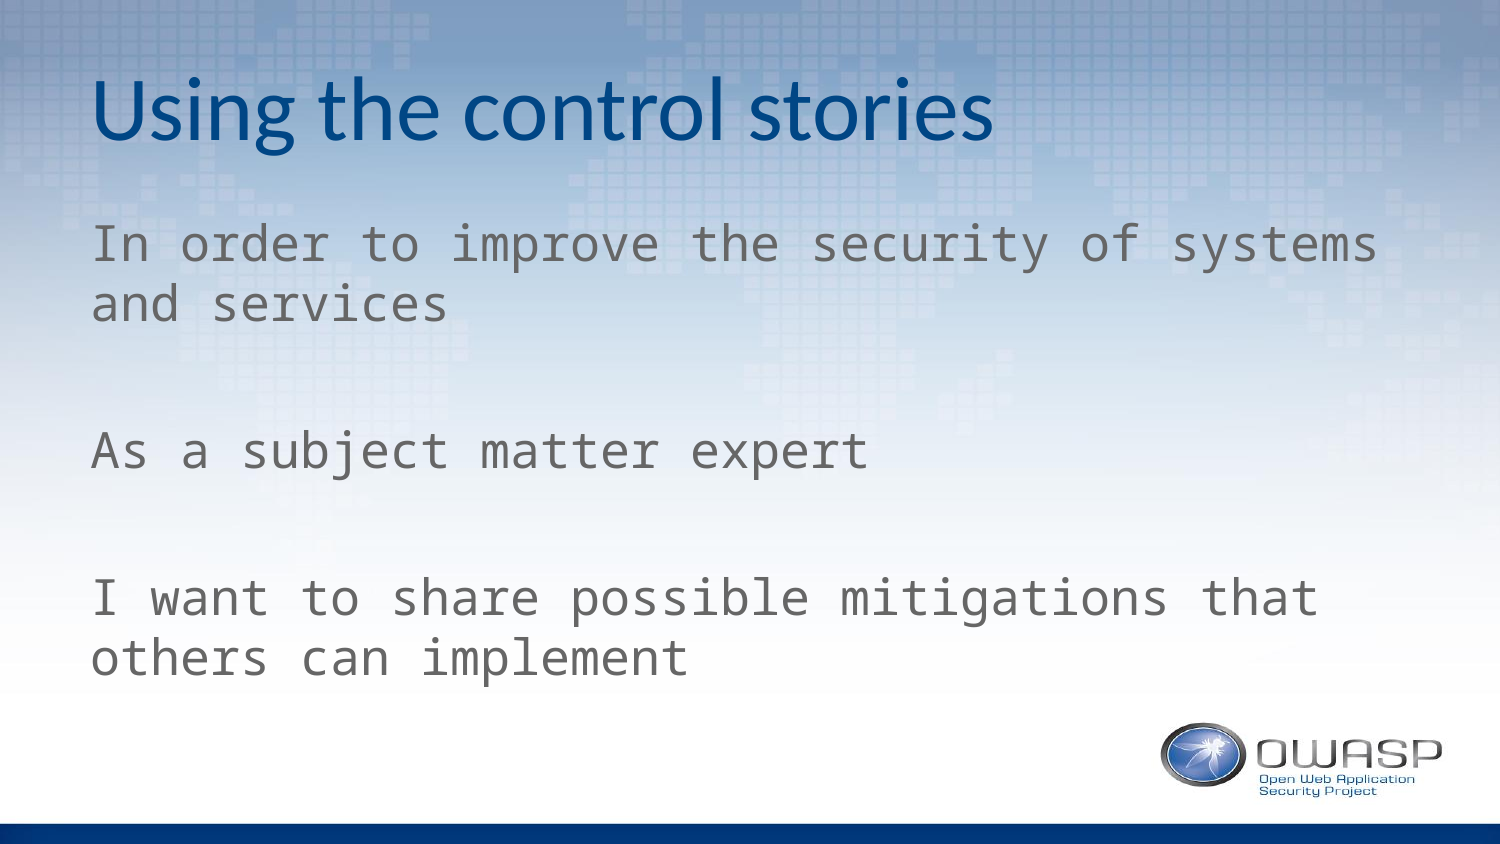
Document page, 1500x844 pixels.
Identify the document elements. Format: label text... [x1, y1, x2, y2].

title Using the control stories [75, 33, 1425, 175]
list In order to improve the security of systems and services As a subject matter expert I want to share possible mitigations that others can implement [75, 196, 1425, 705]
picture [0, 0, 1500, 844]
